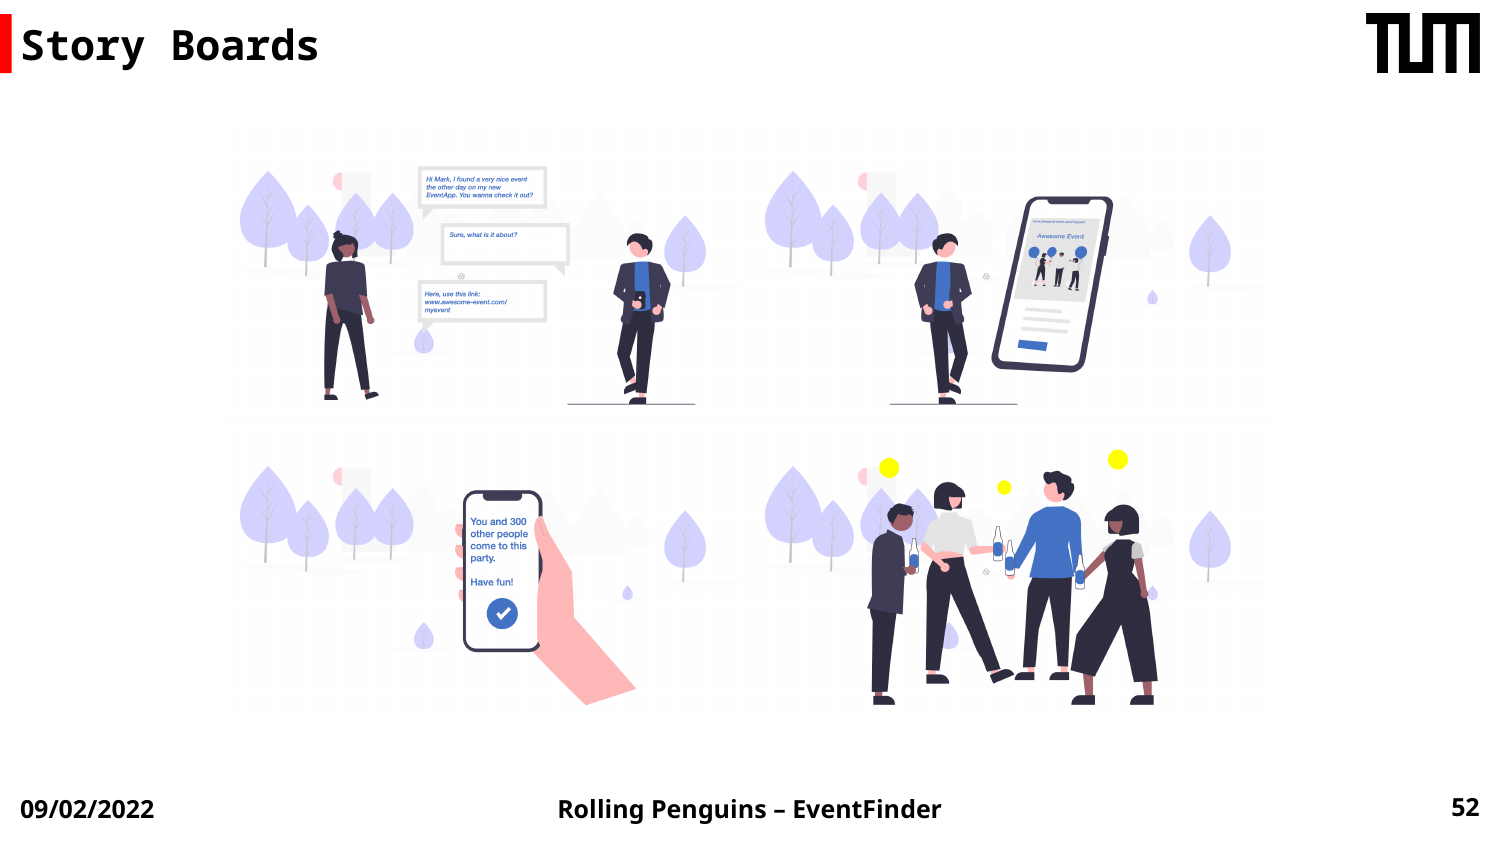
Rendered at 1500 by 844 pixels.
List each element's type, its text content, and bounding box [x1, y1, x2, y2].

picture [1366, 13, 1480, 73]
title Story Boards [20, 13, 1322, 73]
slide_number 52 [1389, 787, 1480, 830]
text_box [224, 126, 1276, 718]
